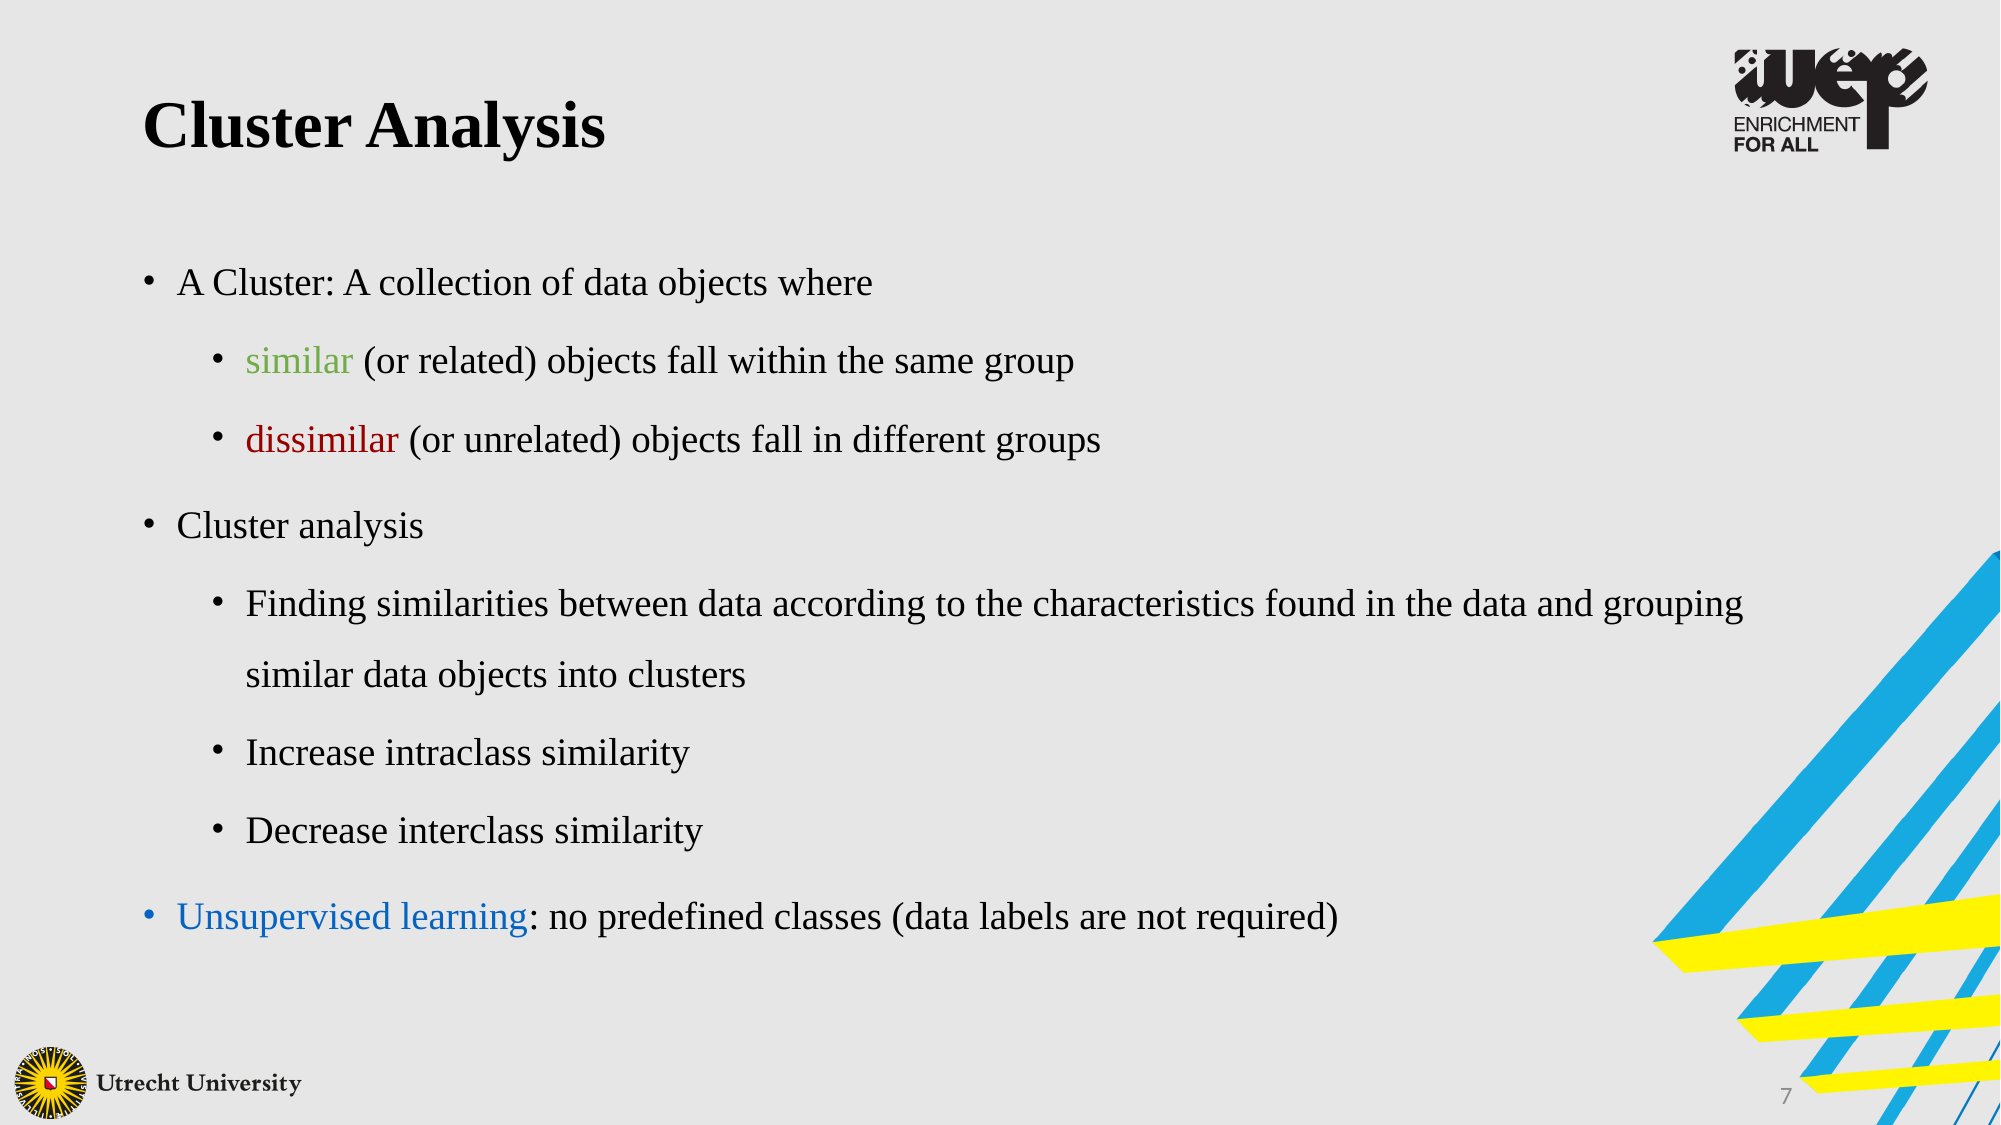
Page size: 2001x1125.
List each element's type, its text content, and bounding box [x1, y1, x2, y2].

picture [0, 0, 2001, 1125]
text_box A Cluster: A collection of data objects where similar (or related) objects fall within the same group dissimilar (or unrelated) objects fall in different groups Cluster analysis Finding similarities between data according to the characteristics found in the data and grouping similar data objects into clusters Increase intraclass similarity Decrease interclass similarity Unsupervised learning: no predefined classes (data labels are not required) [127, 225, 1853, 946]
text_box Cluster Analysis [127, 50, 1853, 201]
slide_number 7 [1357, 1065, 1808, 1125]
